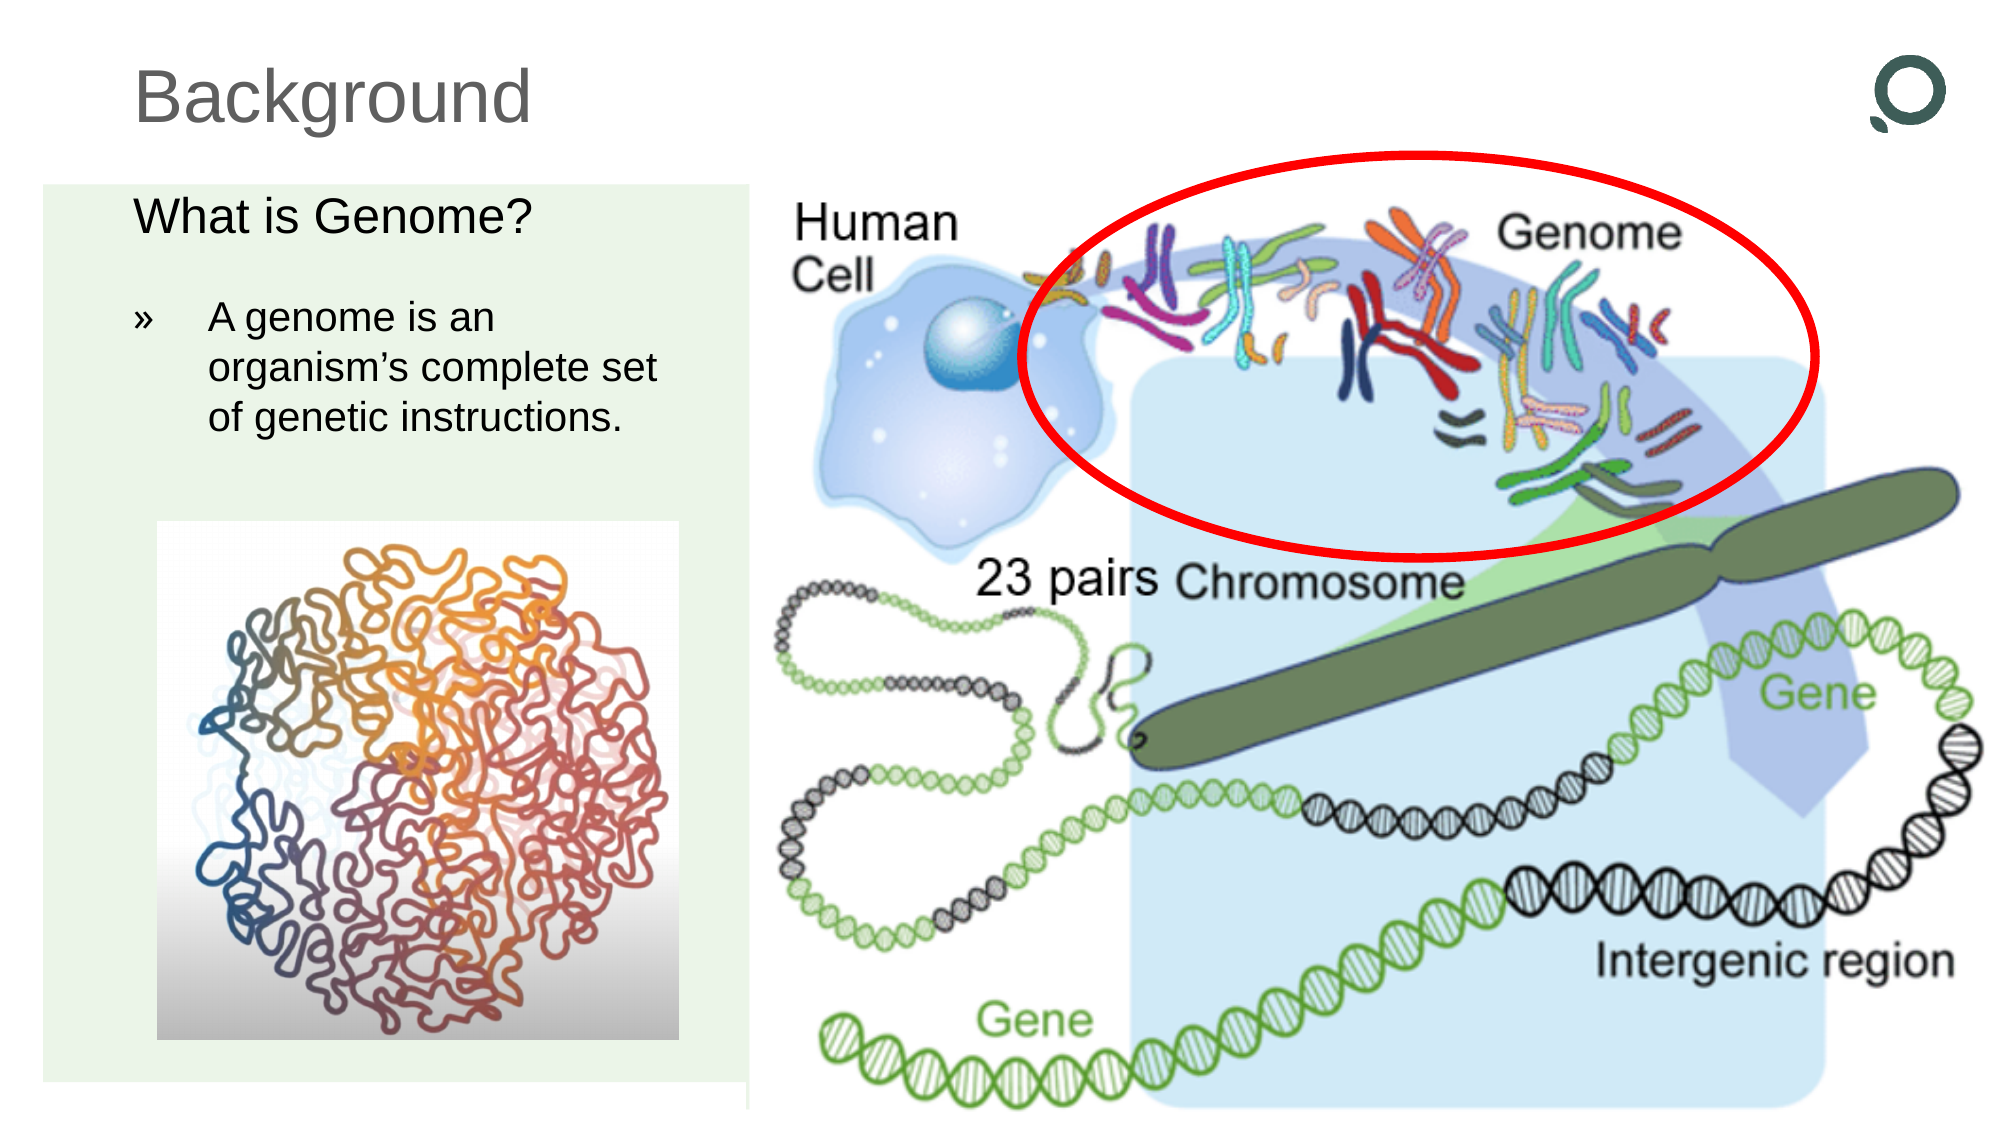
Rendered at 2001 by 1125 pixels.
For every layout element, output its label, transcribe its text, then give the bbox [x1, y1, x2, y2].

picture [156, 521, 679, 1040]
picture [746, 184, 1990, 1125]
text_box [1220, 155, 1617, 182]
list What is Genome? A genome is an organism’s complete set of genetic instructions. [117, 185, 700, 1040]
title Background [117, 0, 1816, 185]
picture [1858, 49, 1954, 151]
